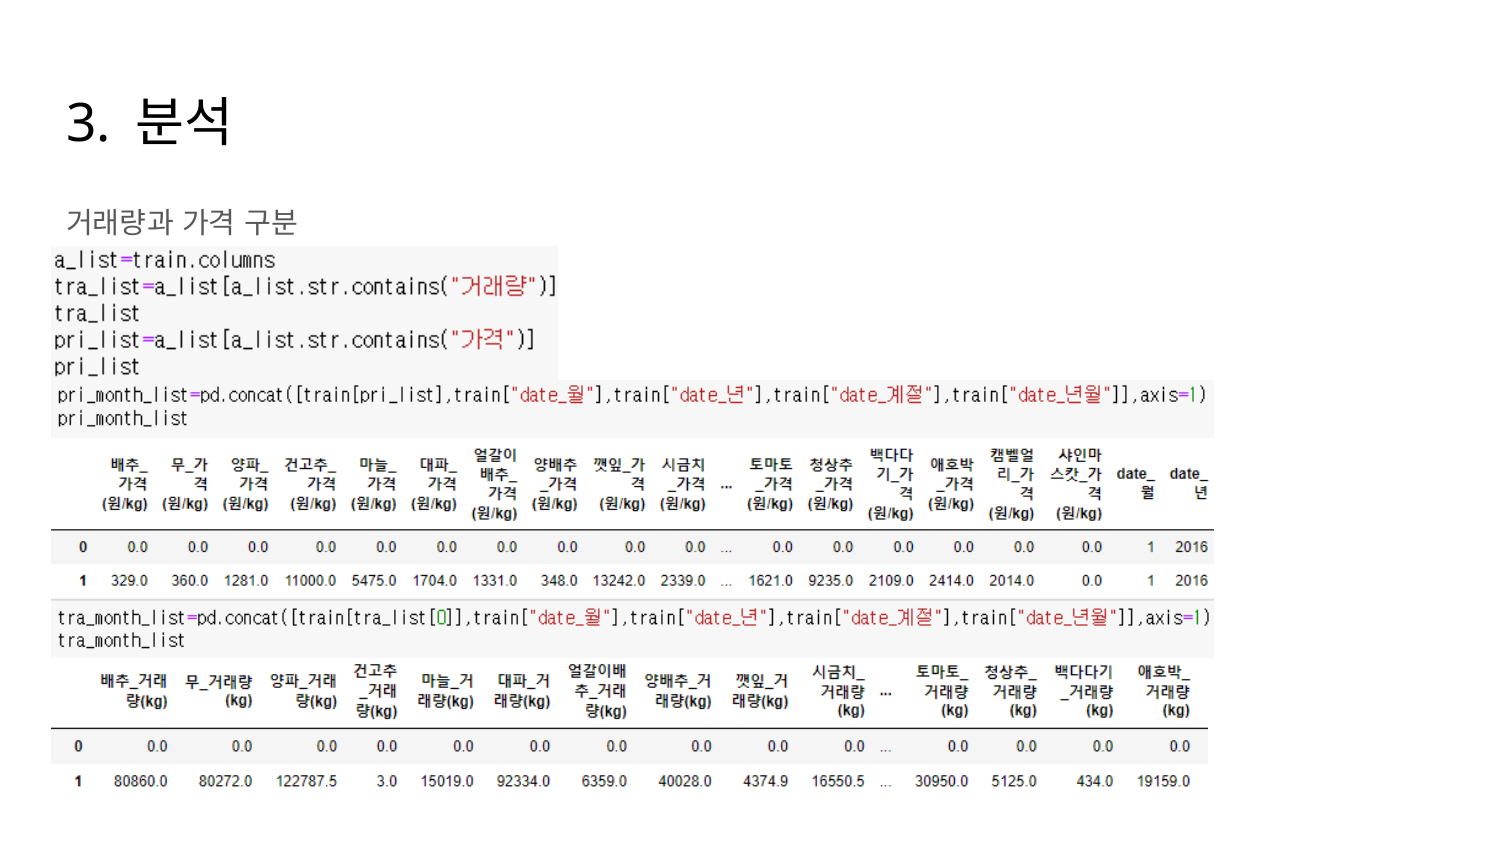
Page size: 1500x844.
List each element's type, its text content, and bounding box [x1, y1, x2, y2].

title 3. 분석 [51, 72, 1449, 167]
list 거래량과 가격 구분 [51, 184, 1449, 745]
picture [50, 245, 1215, 794]
